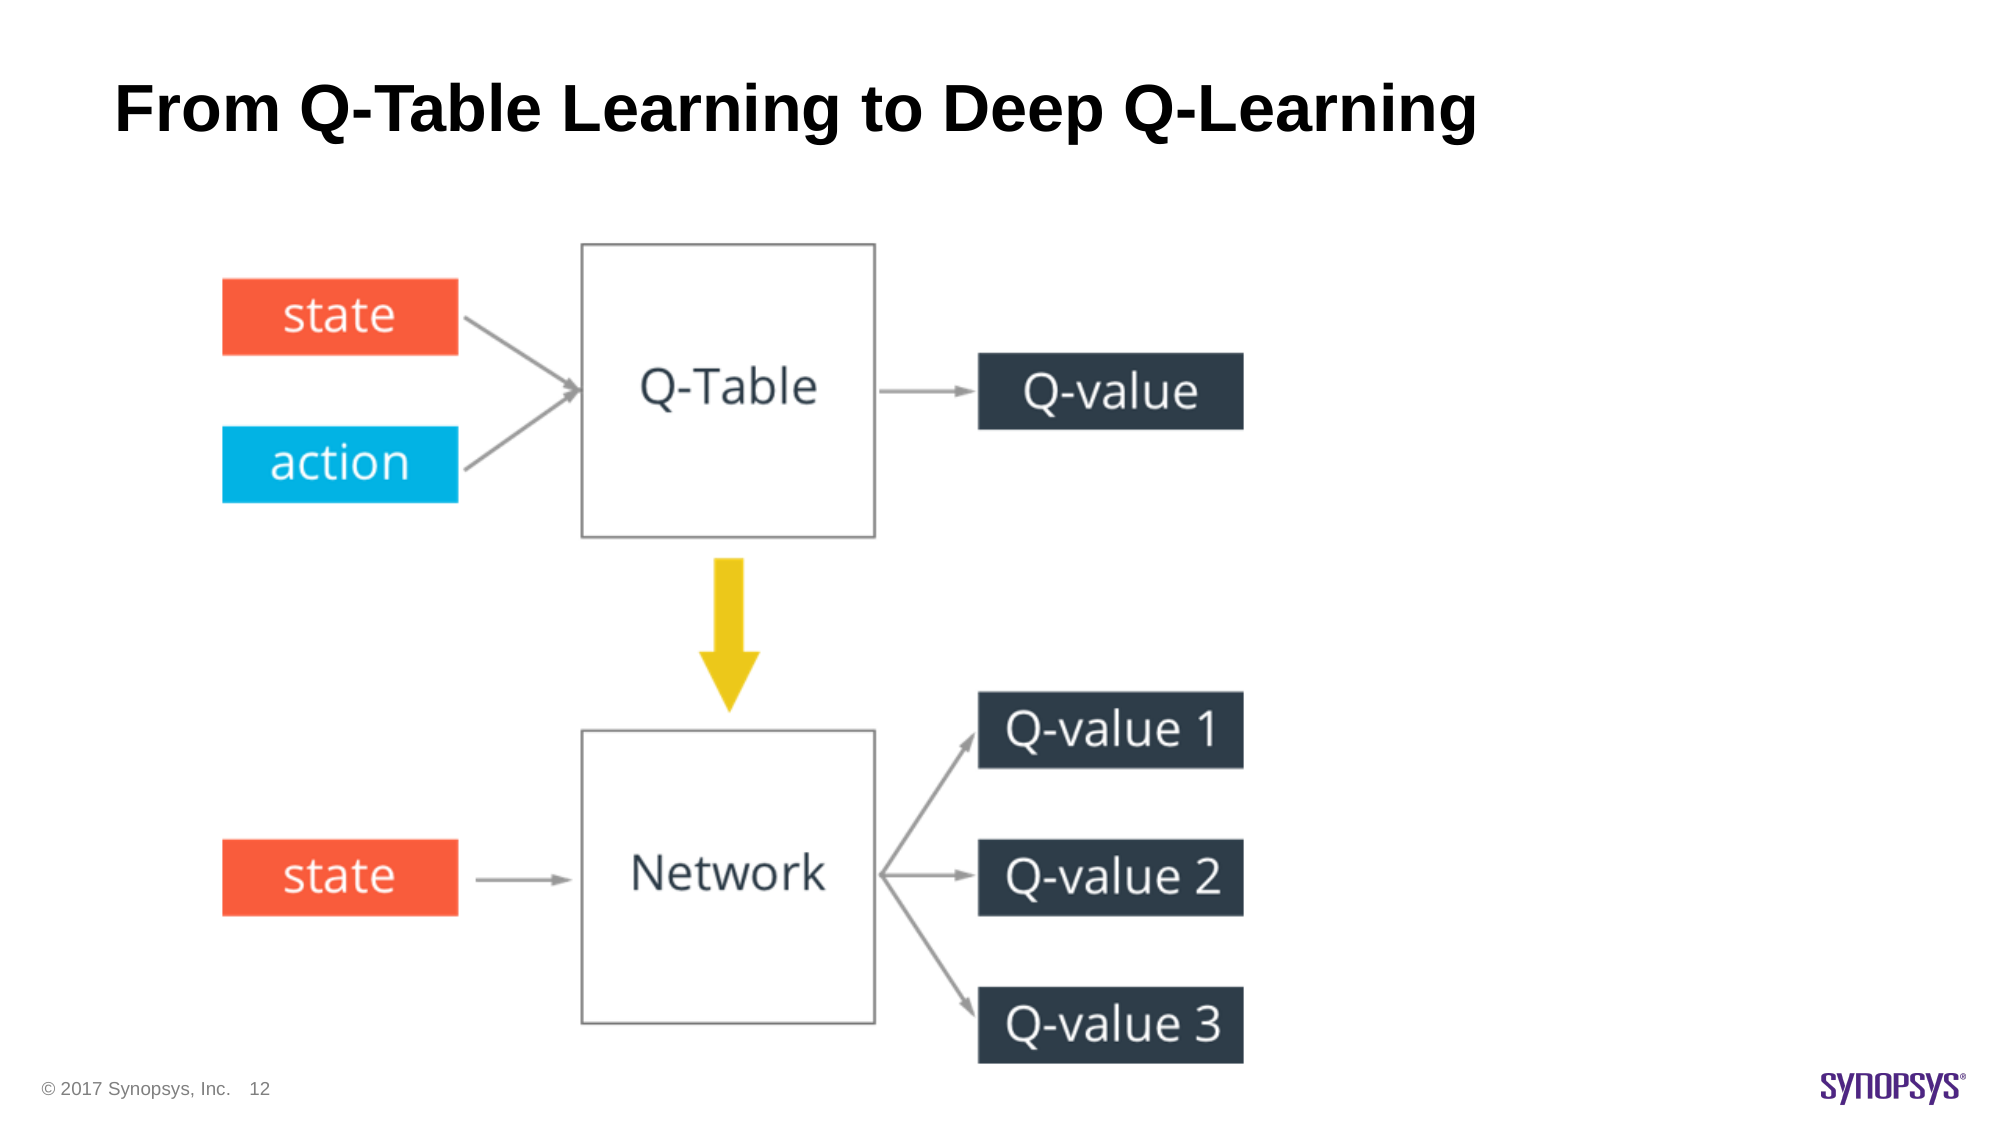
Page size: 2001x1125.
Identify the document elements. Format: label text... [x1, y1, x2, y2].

picture [146, 231, 1330, 1078]
picture [1821, 1073, 1966, 1109]
title From Q-Table Learning to Deep Q-Learning [99, 11, 2000, 199]
